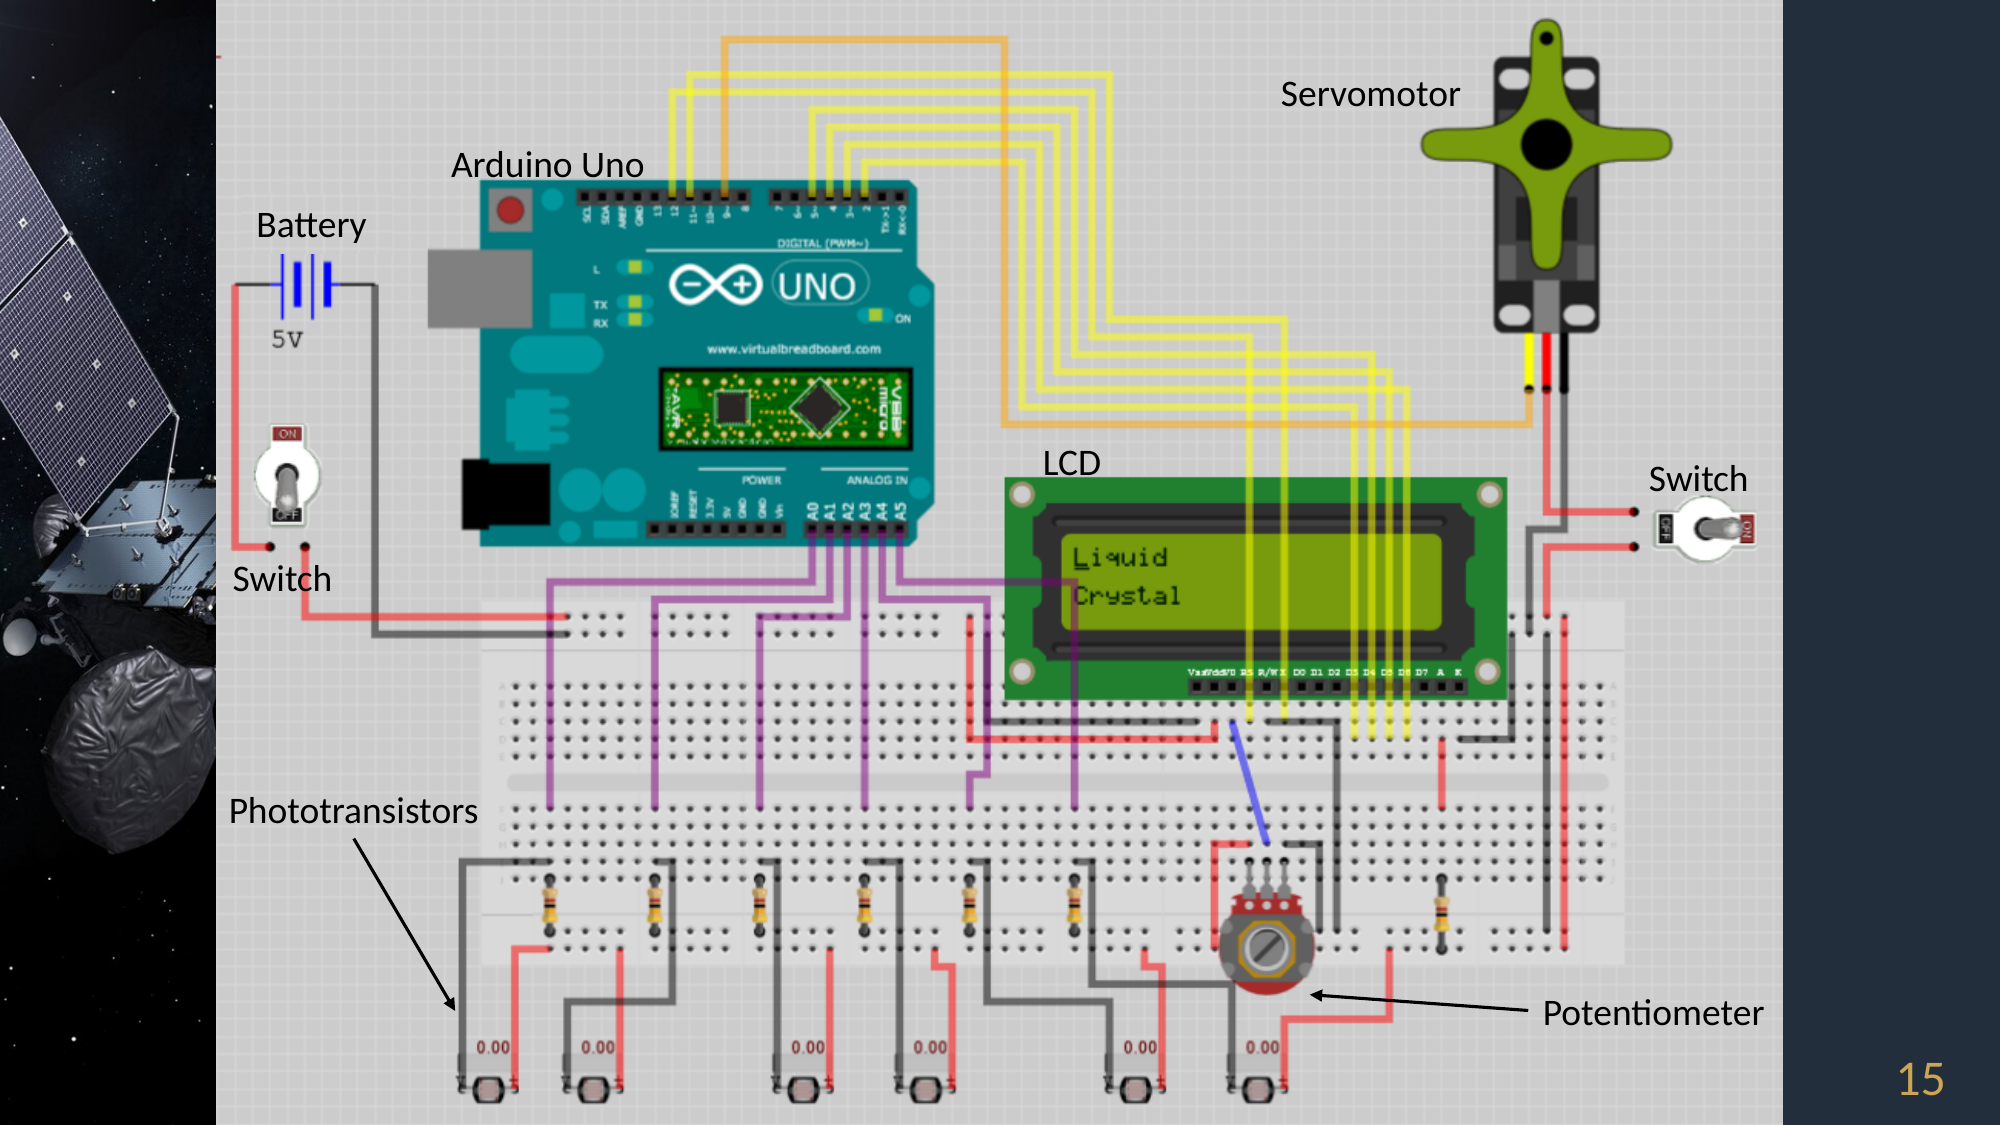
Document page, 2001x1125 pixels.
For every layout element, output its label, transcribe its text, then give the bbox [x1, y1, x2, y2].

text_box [1309, 994, 1525, 1011]
slide_number 15 [1784, 1038, 1961, 1098]
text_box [353, 839, 456, 1011]
picture [0, 0, 1784, 1125]
